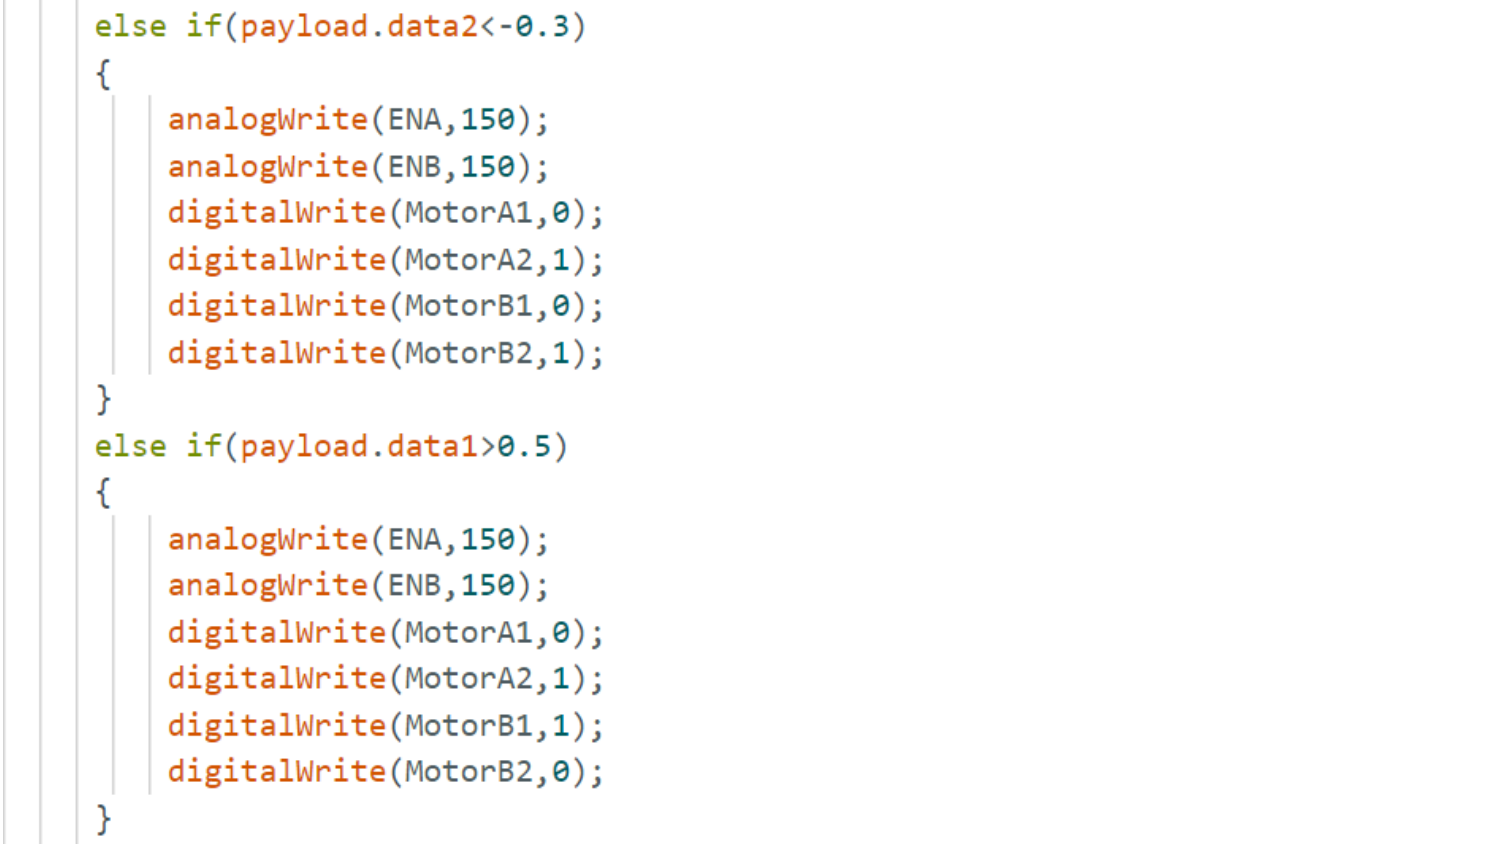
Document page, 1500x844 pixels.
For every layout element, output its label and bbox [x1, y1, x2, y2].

picture [3, 0, 714, 844]
